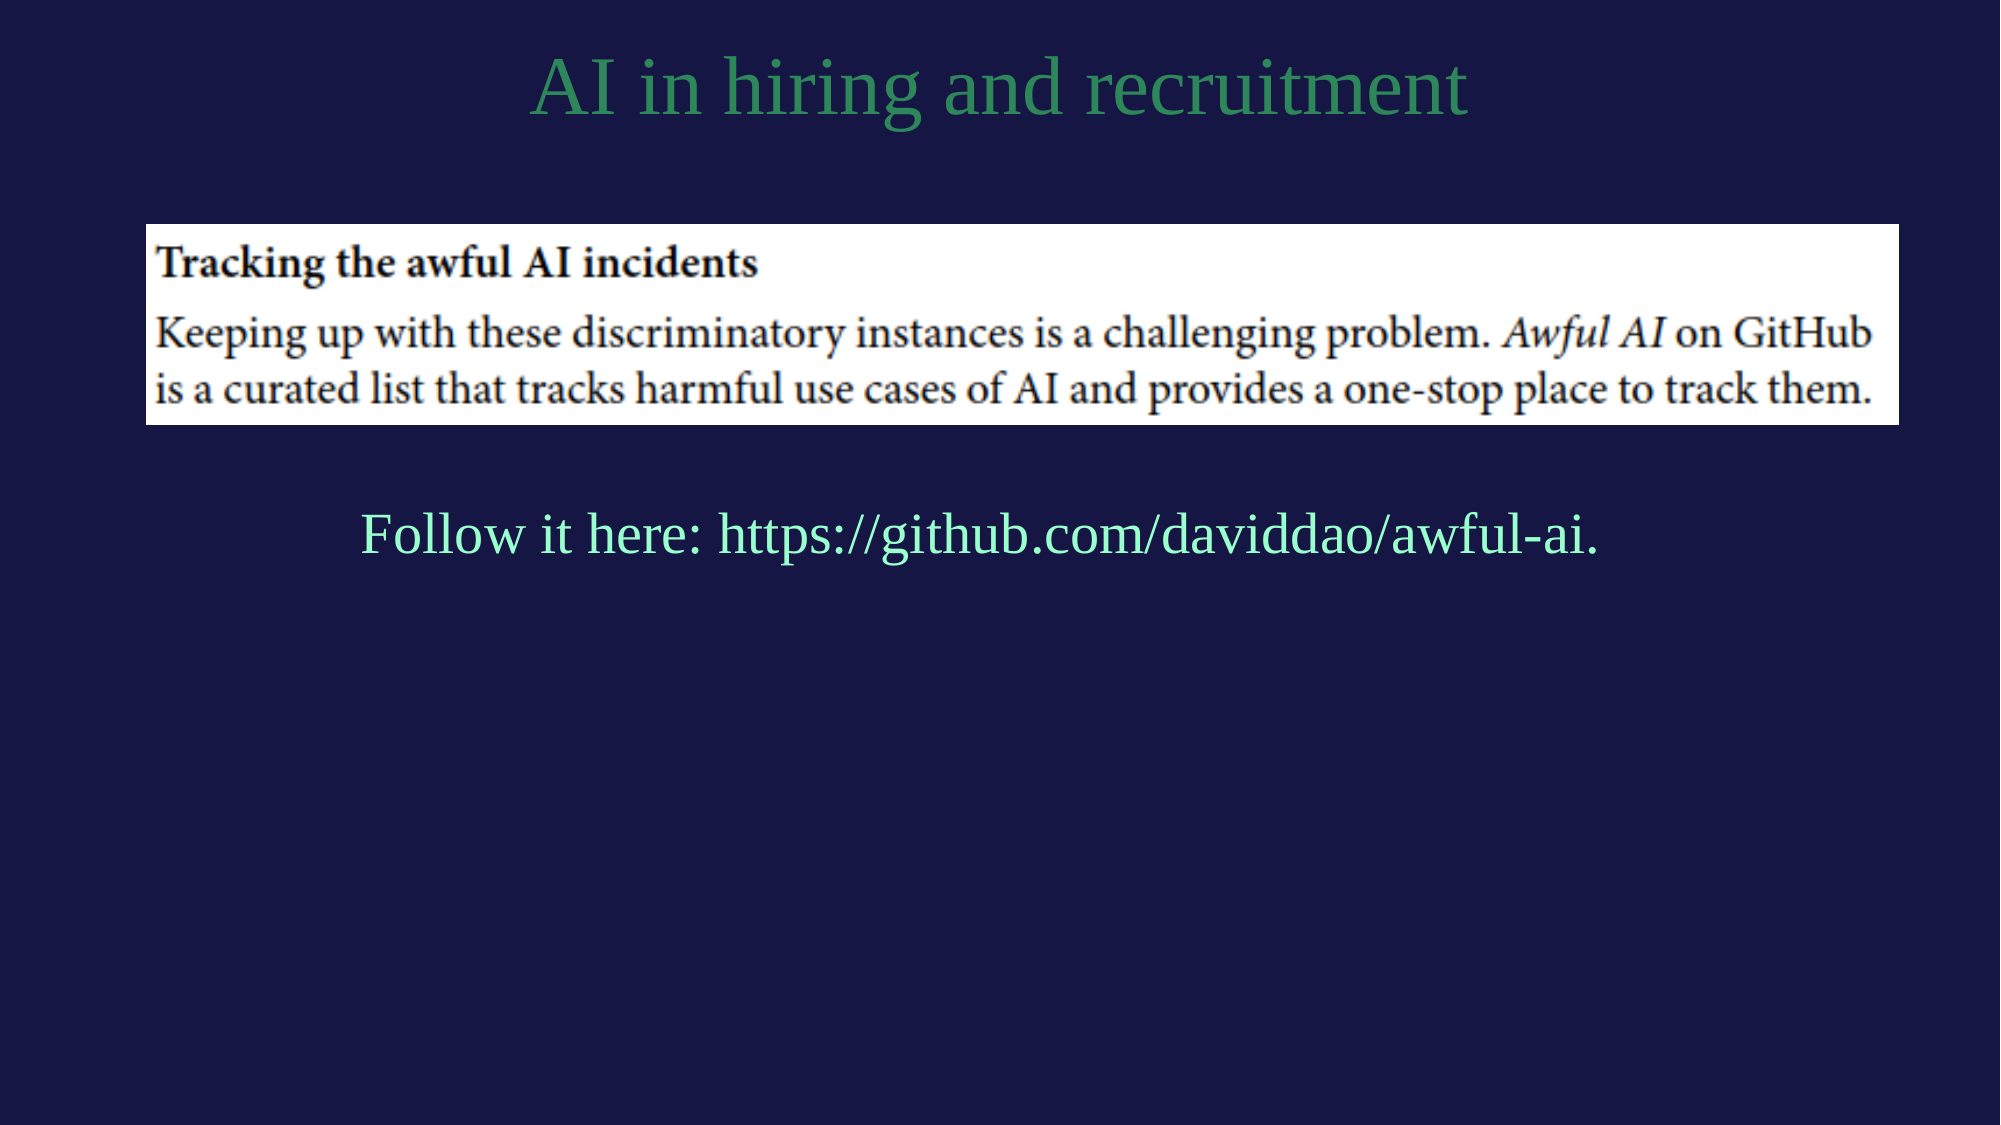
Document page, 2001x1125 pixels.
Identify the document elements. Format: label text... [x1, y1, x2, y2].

text_box Follow it here: https://github.com/daviddao/awful-ai. [345, 487, 1616, 573]
title AI in hiring and recruitment [99, 0, 1900, 163]
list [146, 224, 1899, 426]
